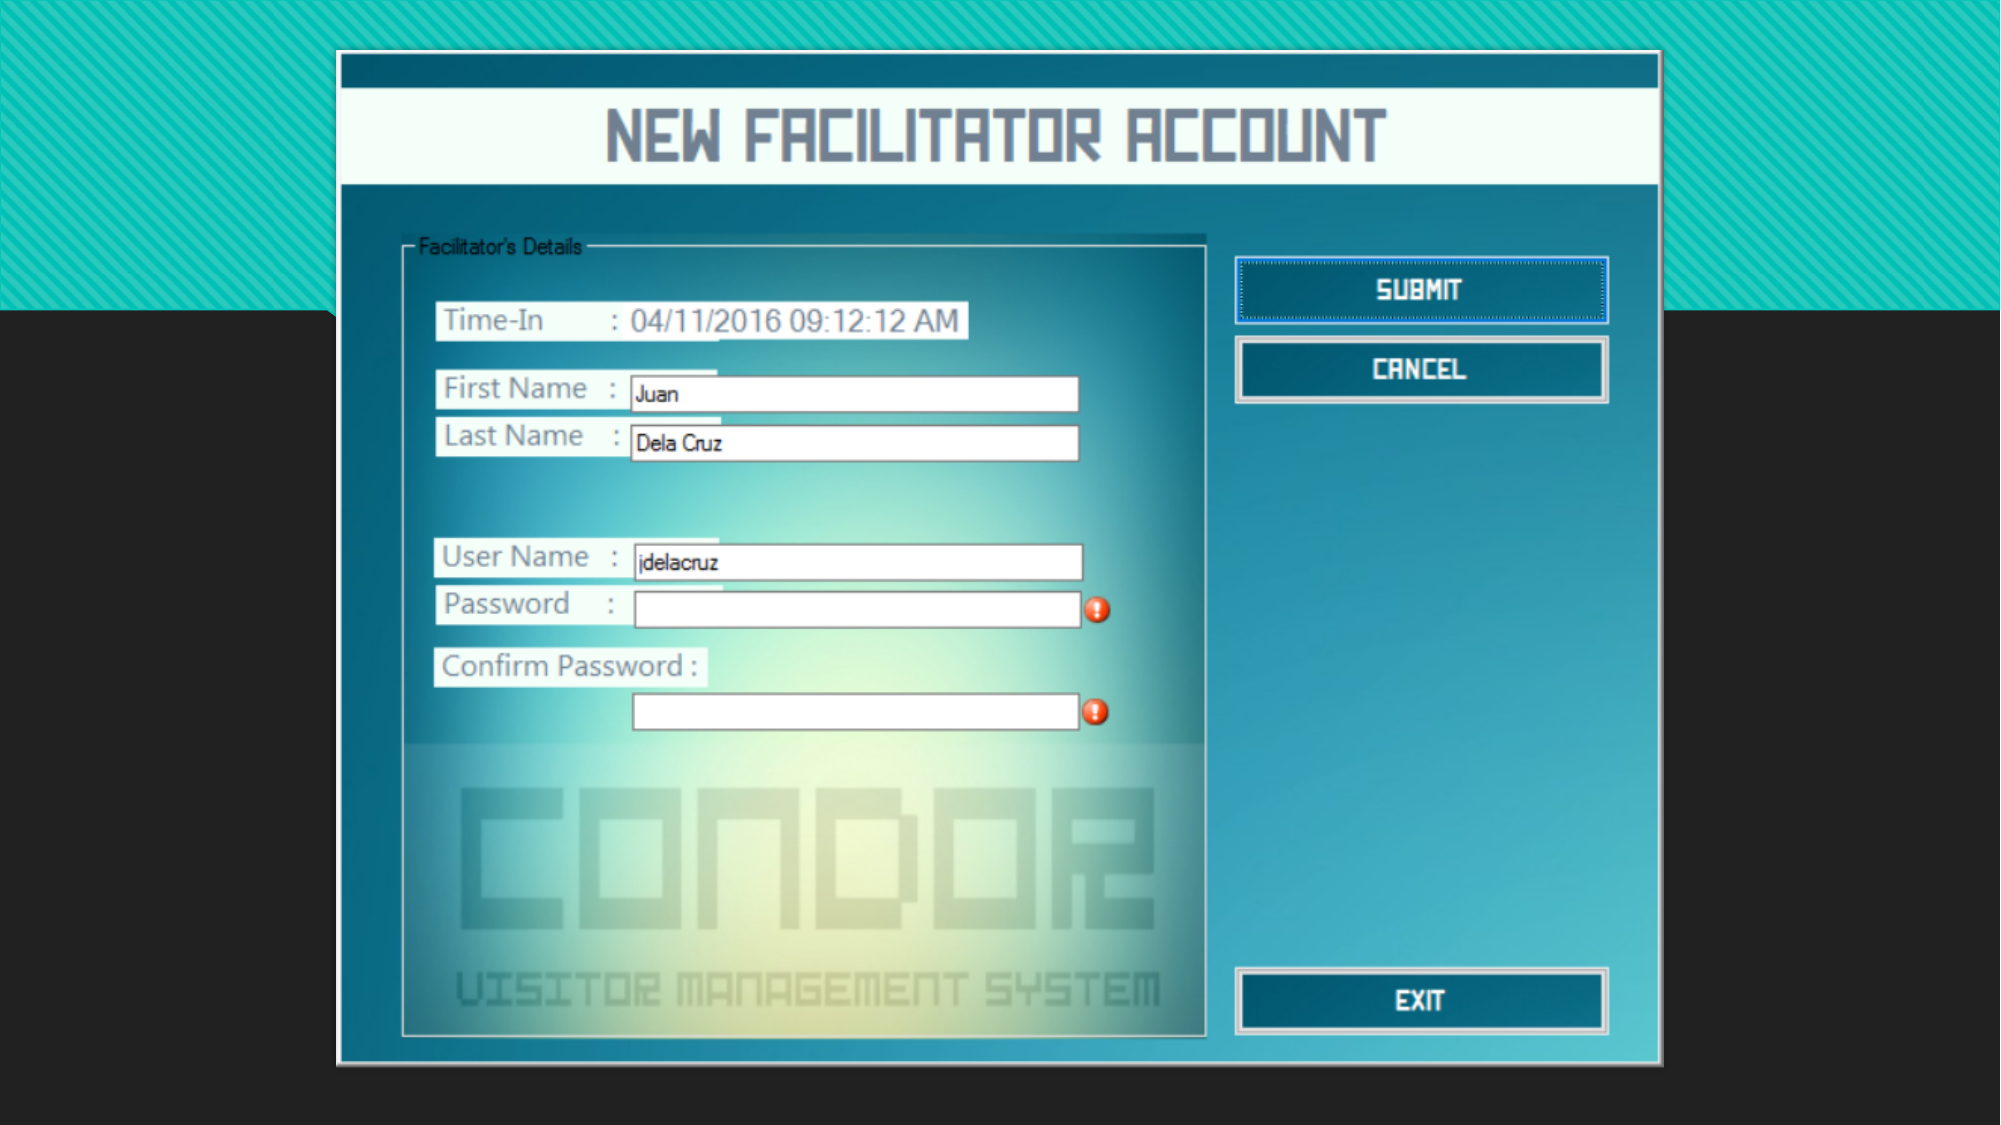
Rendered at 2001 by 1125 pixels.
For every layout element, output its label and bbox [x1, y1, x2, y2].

list [336, 50, 1664, 1069]
